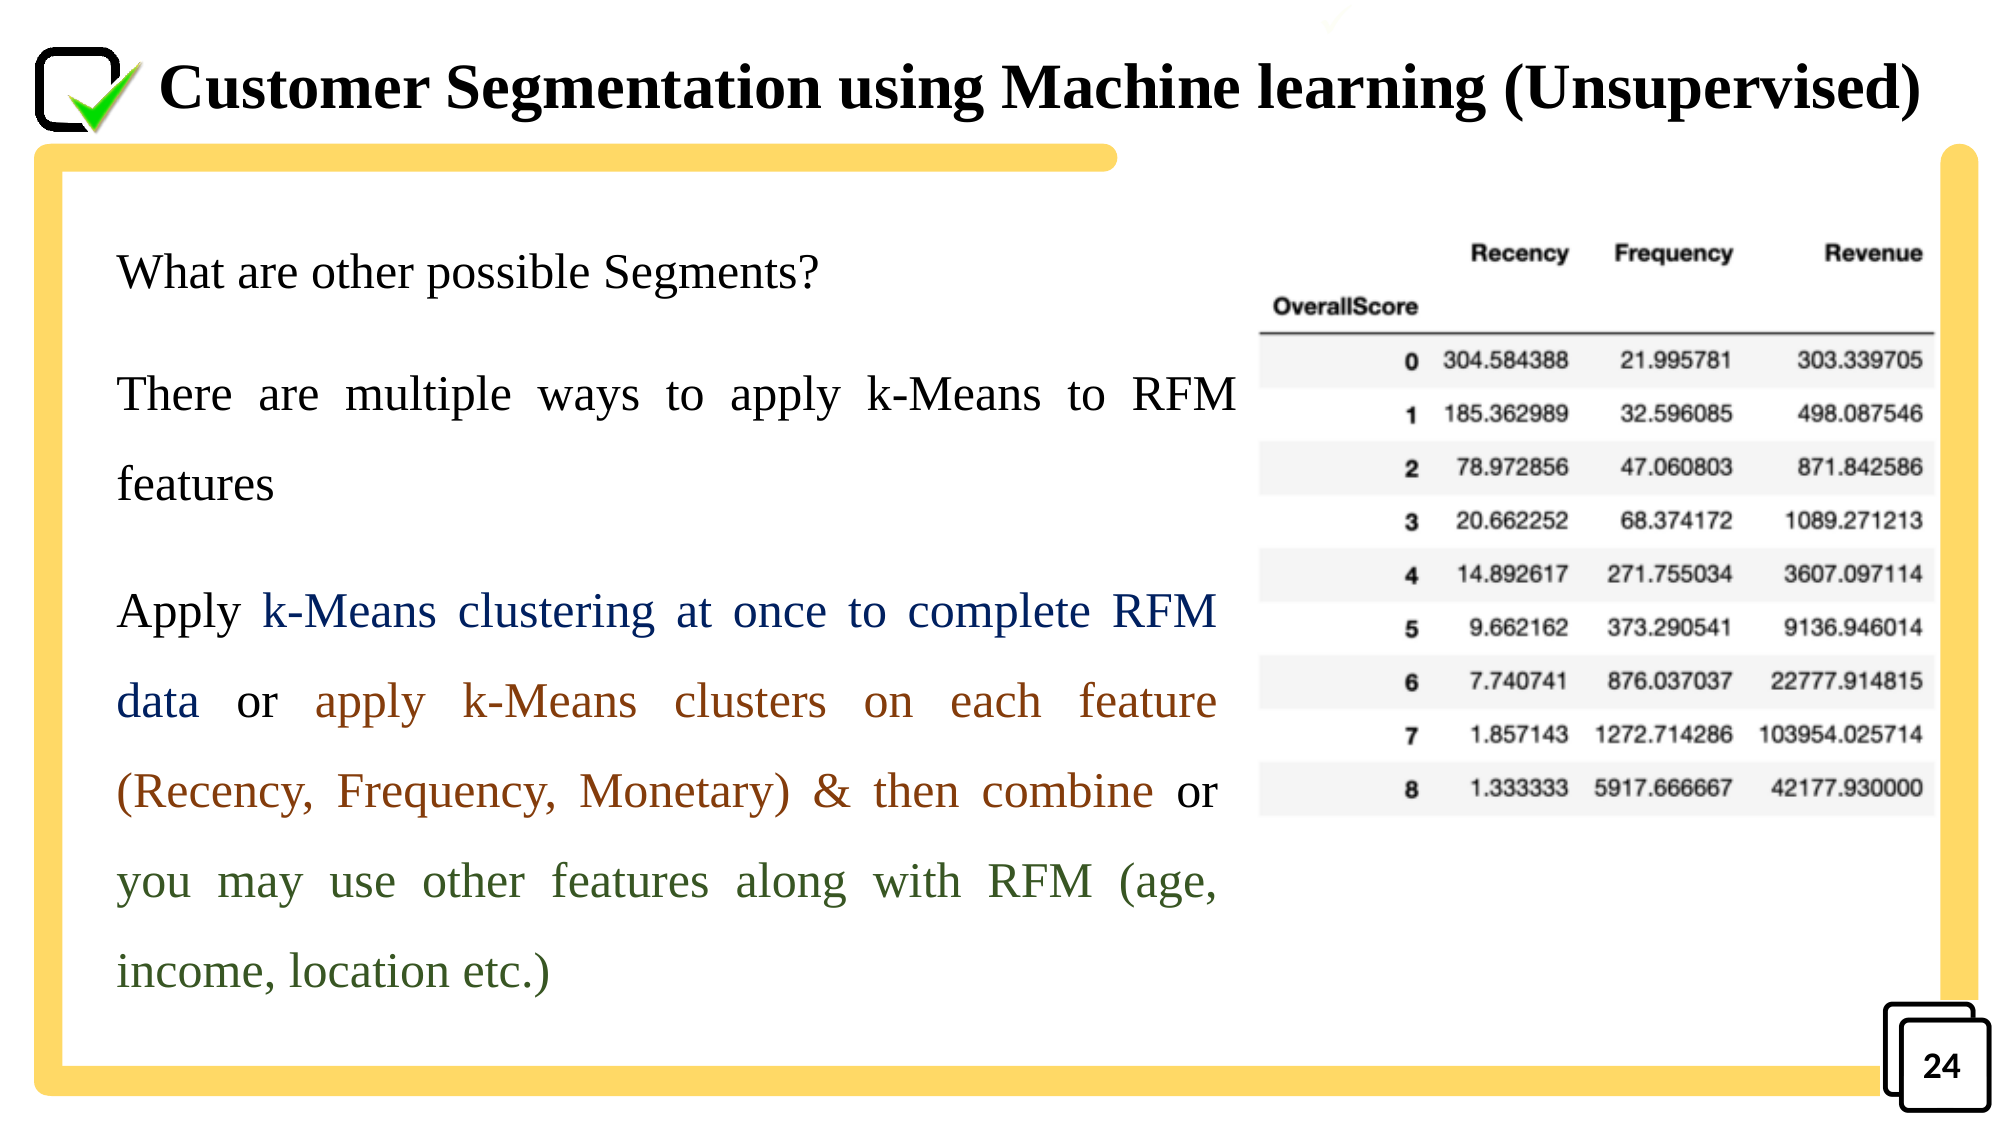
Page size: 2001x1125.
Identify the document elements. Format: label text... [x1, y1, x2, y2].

slide_number 24 [1903, 1033, 1976, 1094]
title What are other possible Segments? [101, 211, 1302, 306]
picture [35, 41, 160, 150]
text_box There are multiple ways to apply k-Means to RFM features [101, 423, 1253, 519]
text_box Customer Segmentation using Machine learning (Unsupervised) [143, 37, 1940, 131]
picture [1253, 218, 1940, 818]
text_box Apply k-Means clustering at once to complete RFM data or apply k-Means clusters on each feature (Recency, Frequency, Monetary) & then combine or you may use other features along with RFM (age, income, location etc.) [101, 730, 1234, 1006]
picture [1880, 1000, 1994, 1114]
subtitle . [1302, 0, 2000, 223]
